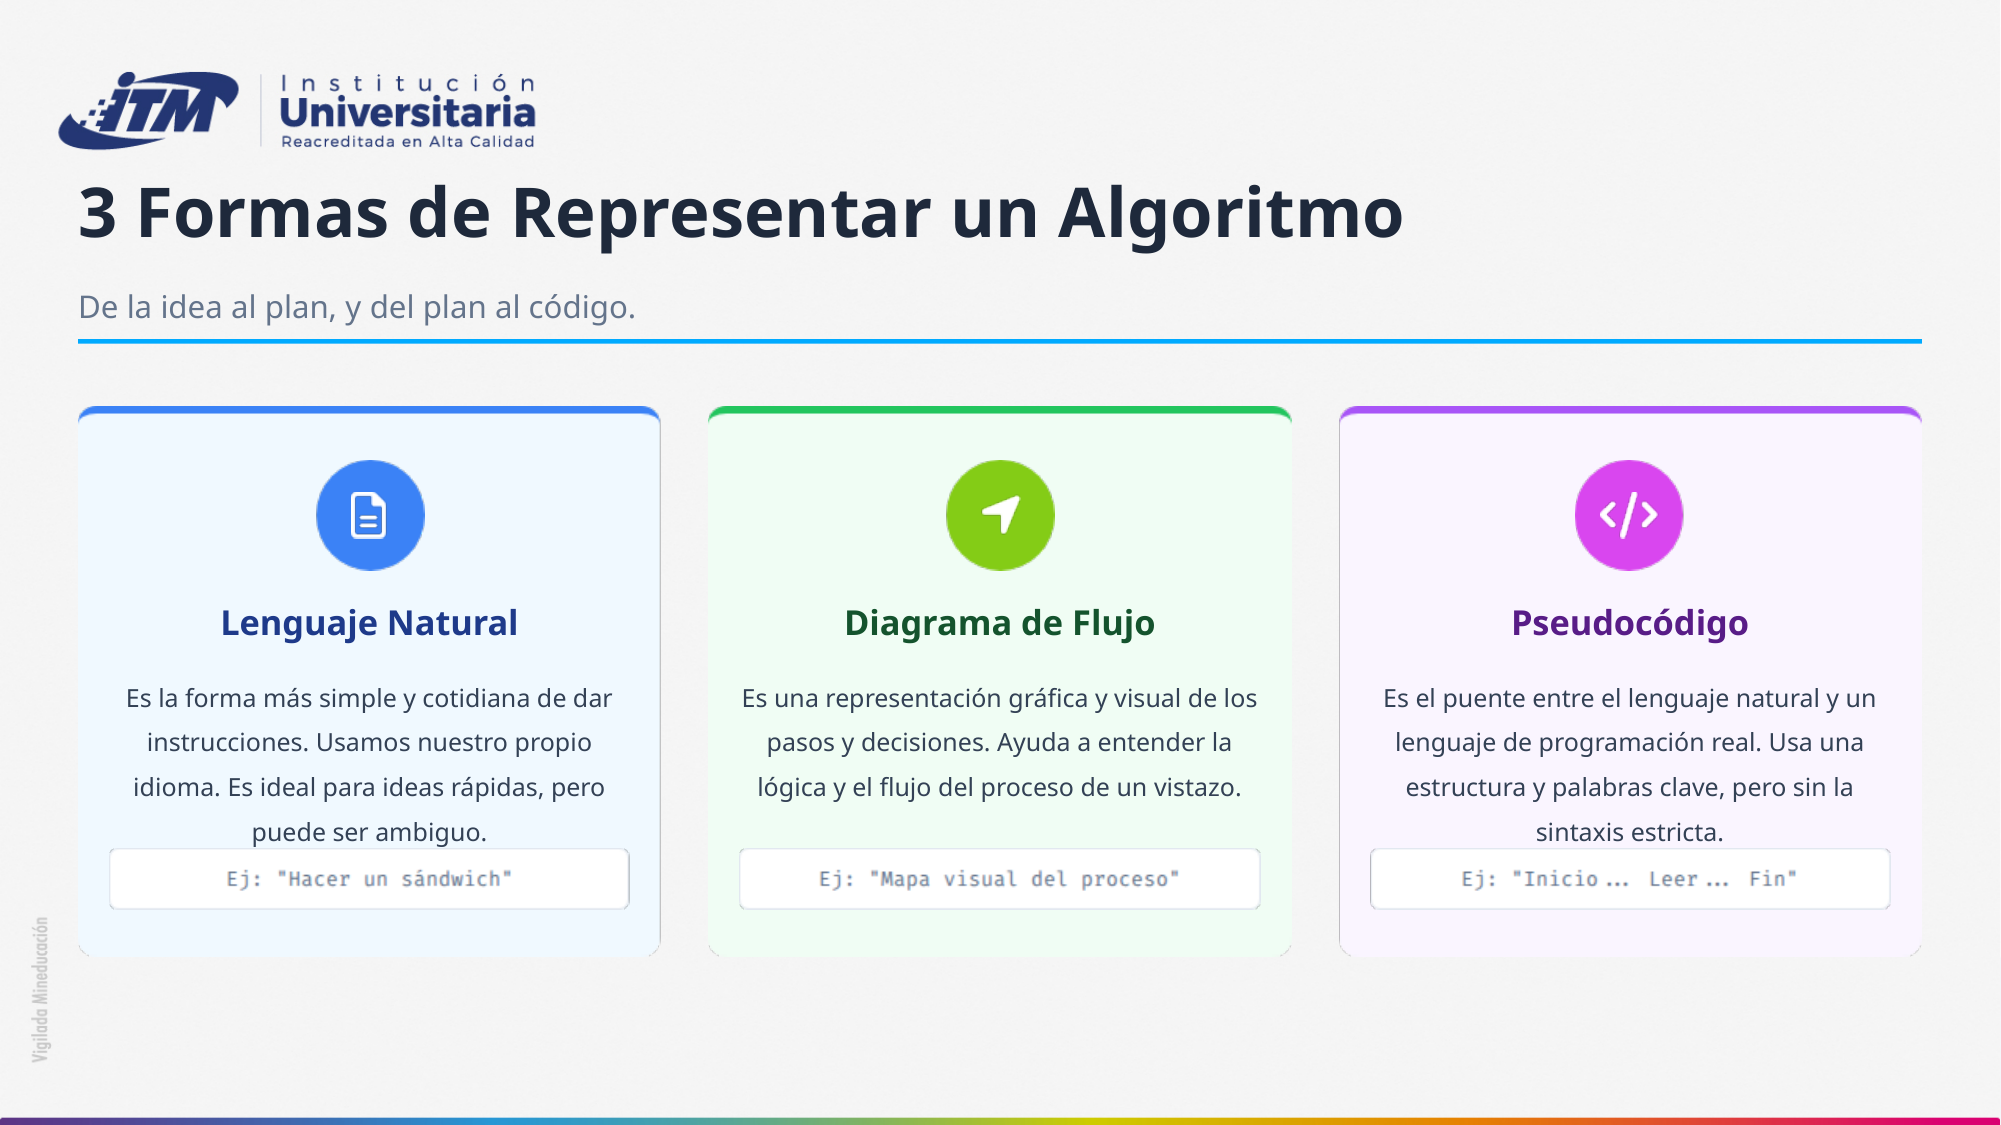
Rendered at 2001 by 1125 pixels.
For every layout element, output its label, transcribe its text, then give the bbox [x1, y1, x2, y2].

text_box [78, 339, 1922, 344]
text_box De la idea al plan, y del plan al código. [78, 268, 1922, 325]
text_box 3 Formas de Representar un Algoritmo [78, 168, 2000, 252]
picture [0, 0, 2001, 1125]
